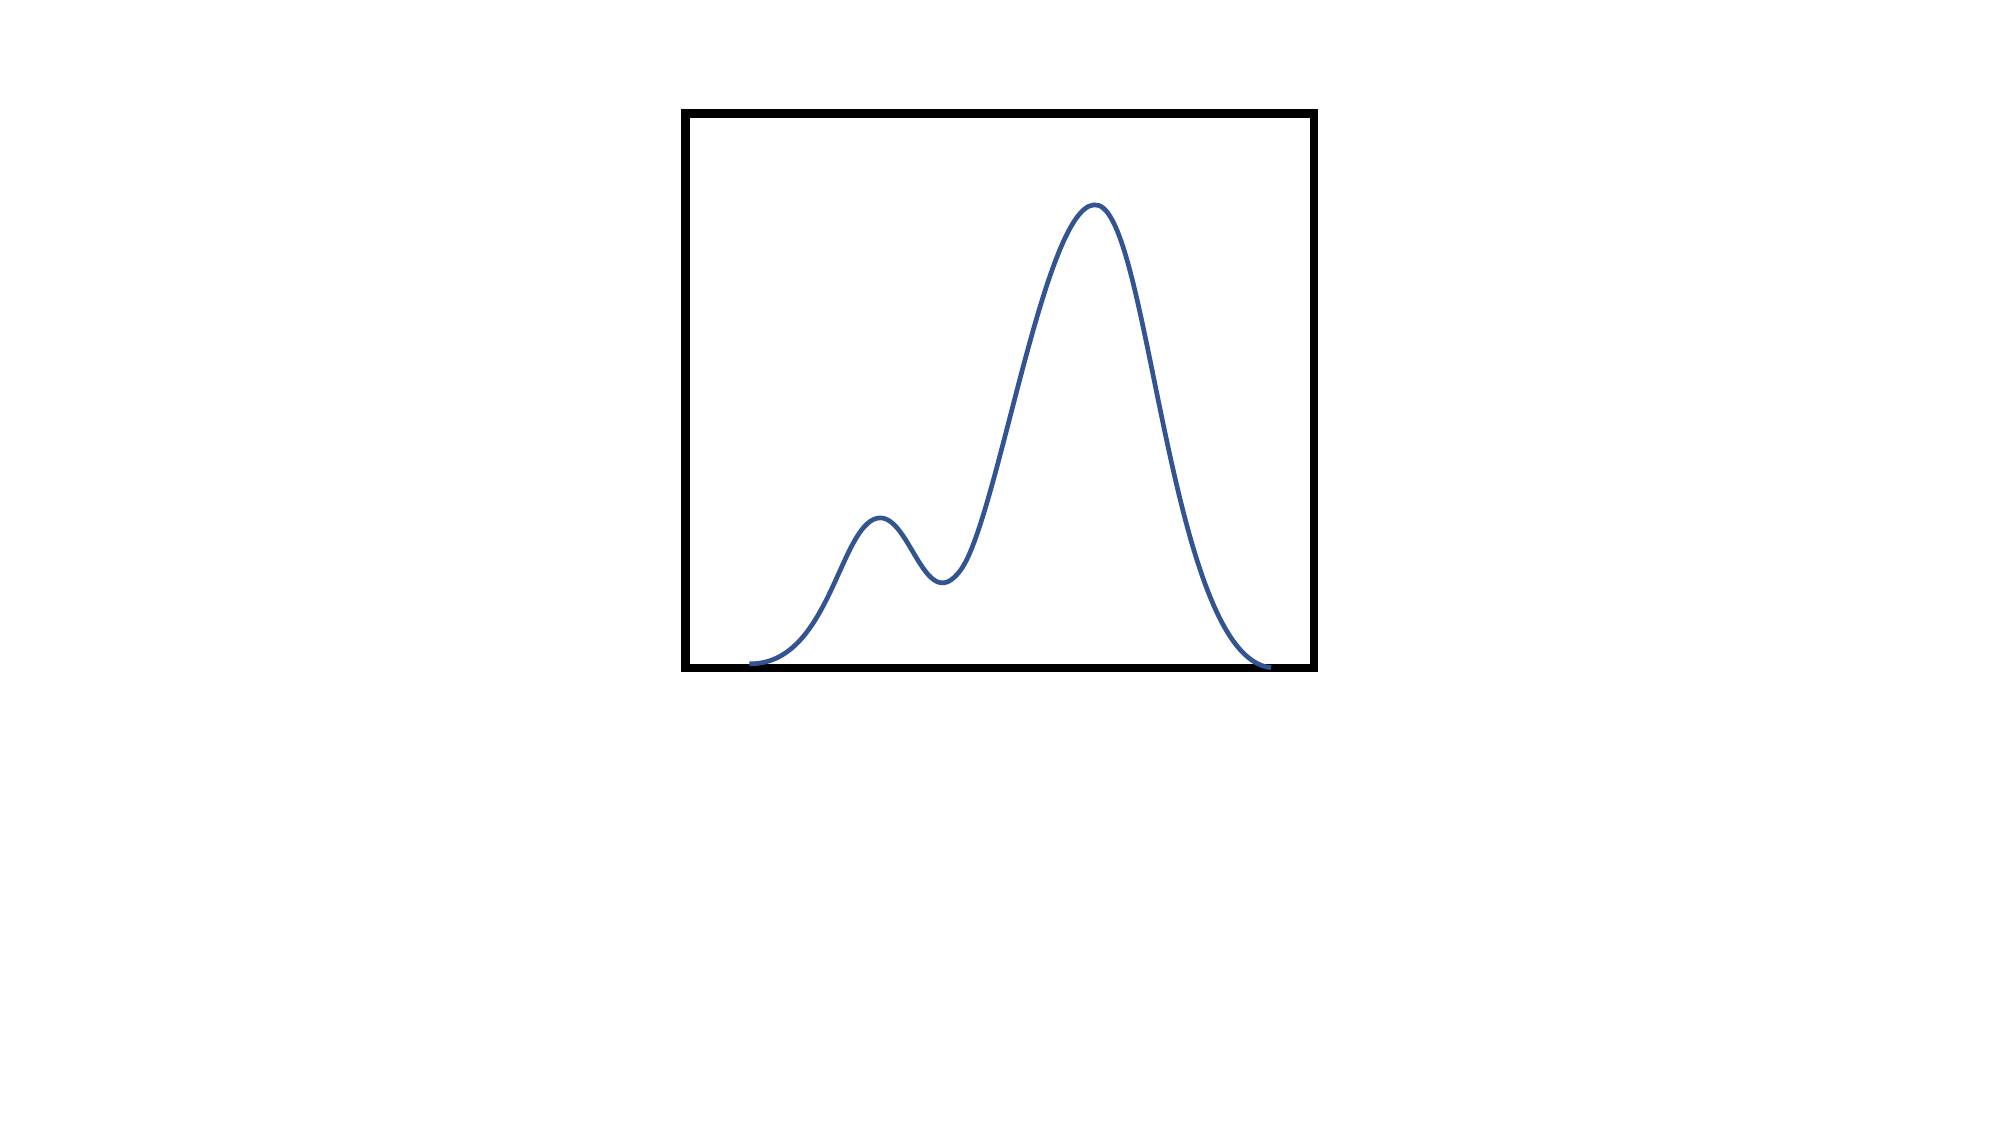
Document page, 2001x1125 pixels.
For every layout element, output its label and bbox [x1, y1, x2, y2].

text_box [685, 113, 1315, 669]
